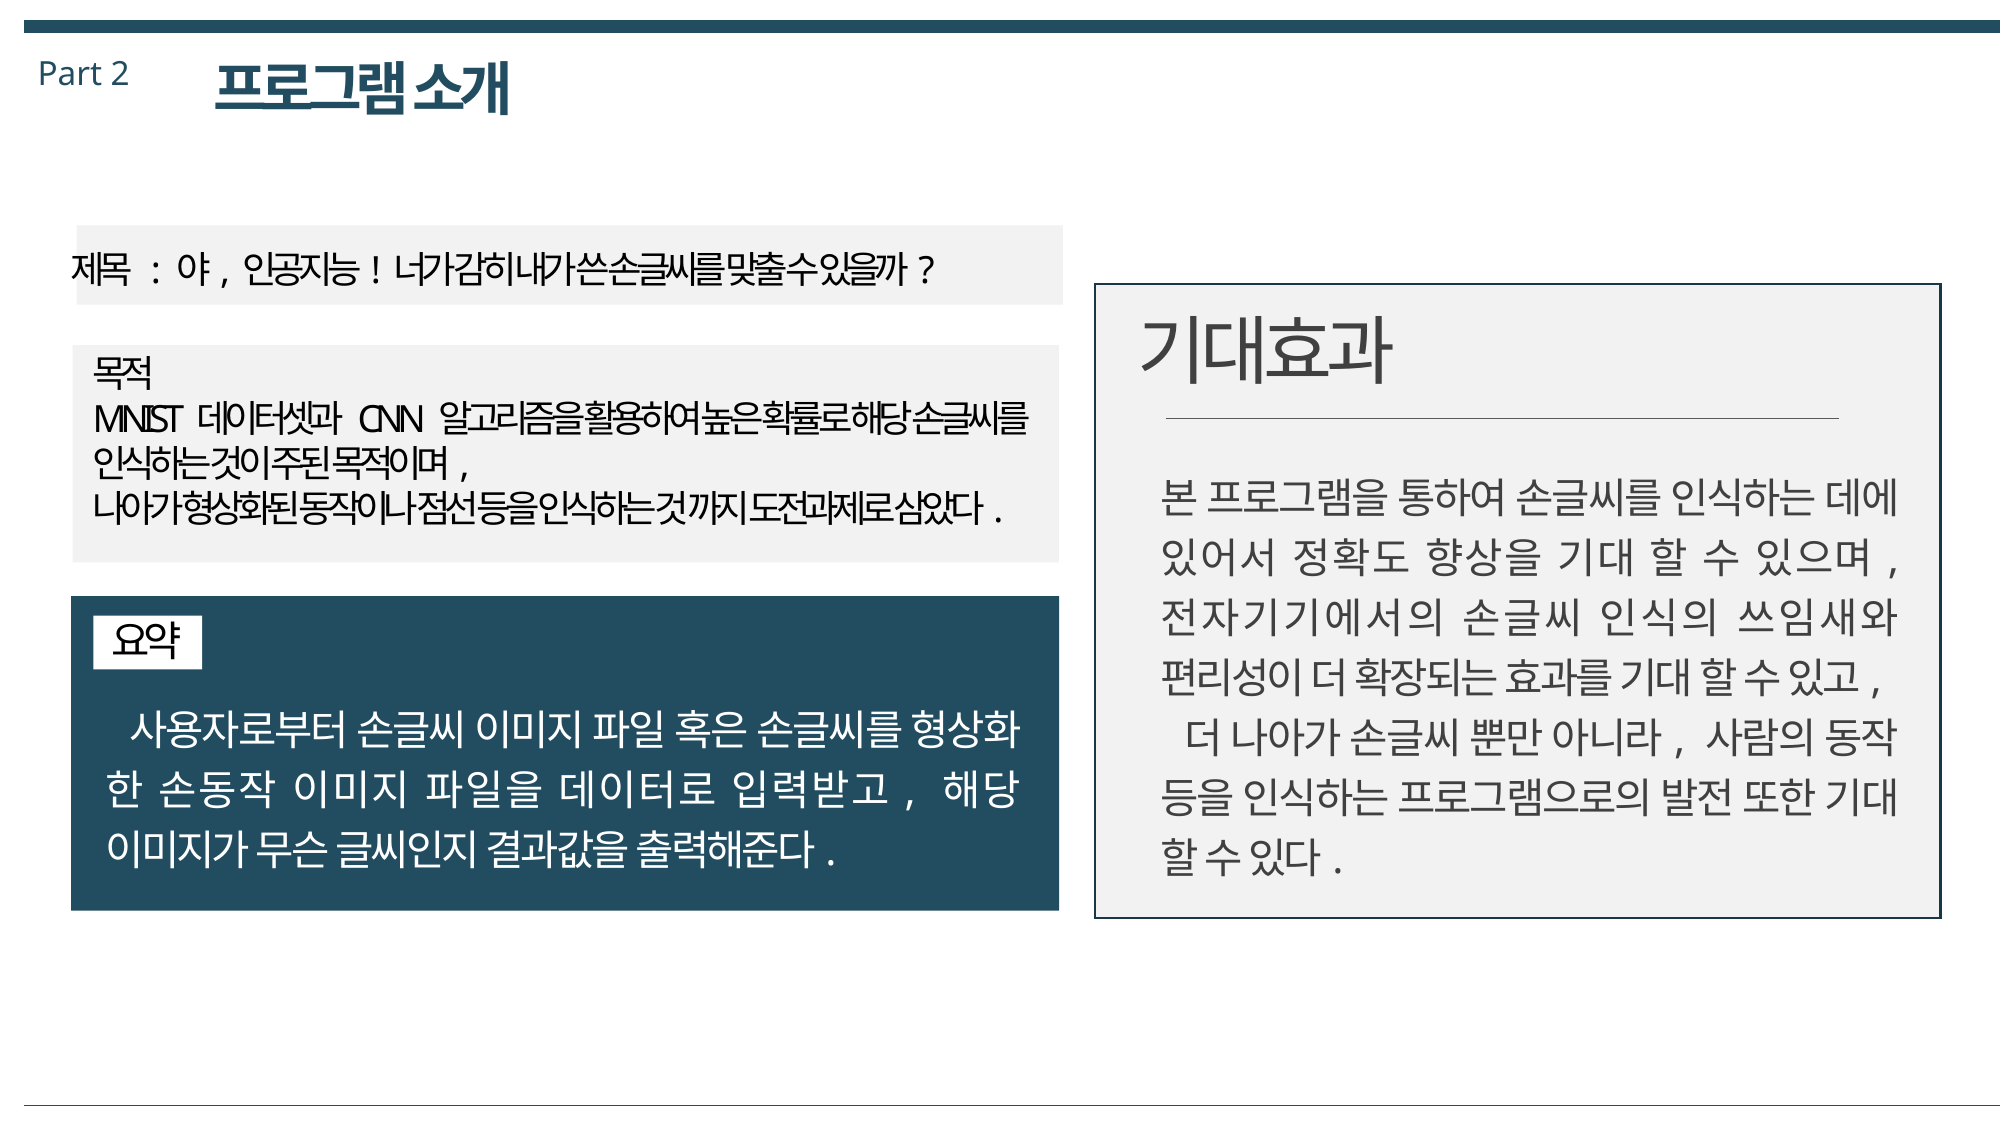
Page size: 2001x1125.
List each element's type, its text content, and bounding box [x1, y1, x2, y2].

text_box 프로그램 소개 [199, 44, 529, 130]
text_box 요약 [83, 607, 210, 673]
text_box 본 프로그램을 통하여 손글씨를 인식하는 데에 있어서 정확도 향상을 기대 할 수 있으며, 전자기기에서의 손글씨 인식의 쓰임새와 편리성이 더 확장되는 효과를 기대 할 수 있고, 더 나아가 손글씨 뿐만 아니라, 사람의 동작 등을 인식하는 프로그램으로의 발전 또한 기대 할 수 있다. [1145, 454, 1911, 889]
text_box [70, 595, 1060, 912]
text_box 사용자로부터 손글씨 이미지 파일 혹은 손글씨를 형상화 한 손동작 이미지 파일을 데이터로 입력받고, 해당 이미지가 무슨 글씨인지 결과값을 출력해준다. [91, 686, 1033, 882]
text_box [72, 344, 1060, 563]
text_box [76, 224, 1064, 306]
text_box [1094, 283, 1942, 919]
text_box 제목 : 야, 인공지능! 너가 감히 내가 쓴 손글씨를 맞출 수 있을까? [55, 238, 953, 299]
text_box Part 2 [22, 44, 145, 100]
text_box 기대효과 [1122, 296, 1410, 402]
text_box 목적 MNIST 데이터셋과 CNN 알고리즘을 활용하여 높은 확률로 해당 손글씨를 인식하는 것이 주된 목적이며, 나아가 형상화된 동작이나 점선 등을 인식하는 것 까지 도전과제로 삼았다. [78, 342, 1063, 538]
